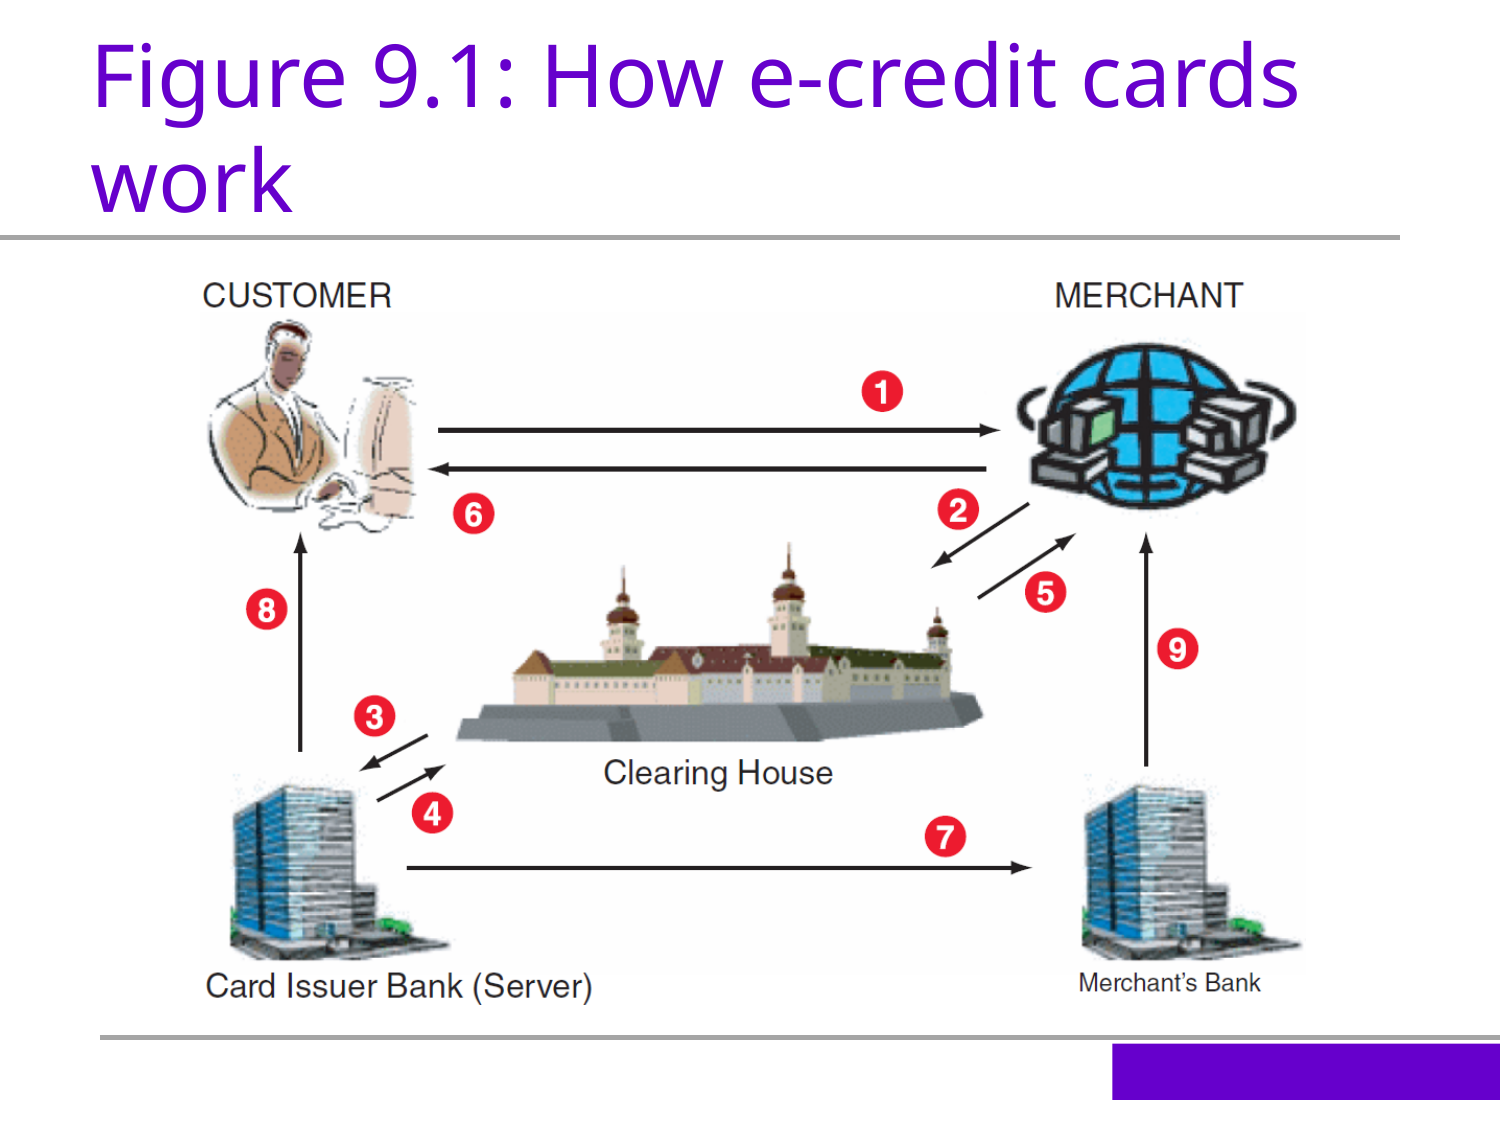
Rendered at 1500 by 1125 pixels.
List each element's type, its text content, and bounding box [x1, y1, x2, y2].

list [199, 274, 1307, 1006]
subtitle Figure 9.1: How e-credit cards work [75, 12, 1413, 238]
